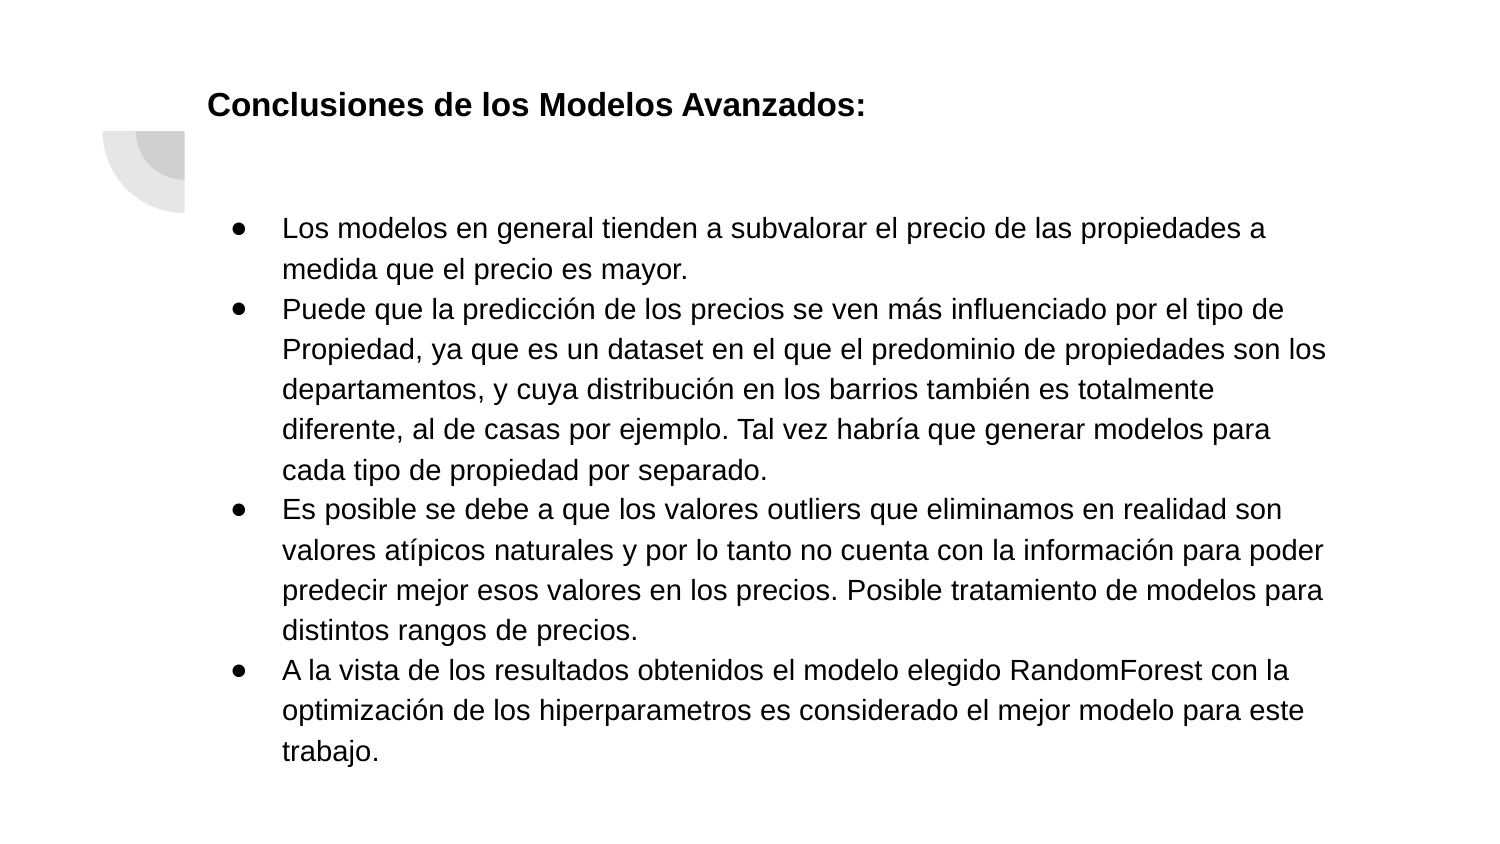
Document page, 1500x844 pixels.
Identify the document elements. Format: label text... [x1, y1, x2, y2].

title Conclusiones de los Modelos Avanzados: Los modelos en general tienden a subvalorar el precio de las propiedades a medida que el precio es mayor. Puede que la predicción de los precios se ven más influenciado por el tipo de Propiedad, ya que es un dataset en el que el predominio de propiedades son los departamentos, y cuya distribución en los barrios también es totalmente diferente, al de casas por ejemplo. Tal vez habría que generar modelos para cada tipo de propiedad por separado. Es posible se debe a que los valores outliers que eliminamos en realidad son valores atípicos naturales y por lo tanto no cuenta con la información para poder predecir mejor esos valores en los precios. Posible tratamiento de modelos para distintos rangos de precios. A la vista de los resultados obtenidos el modelo elegido RandomForest con la optimización de los hiperparametros es considerado el mejor modelo para este trabajo. [191, 62, 1346, 227]
